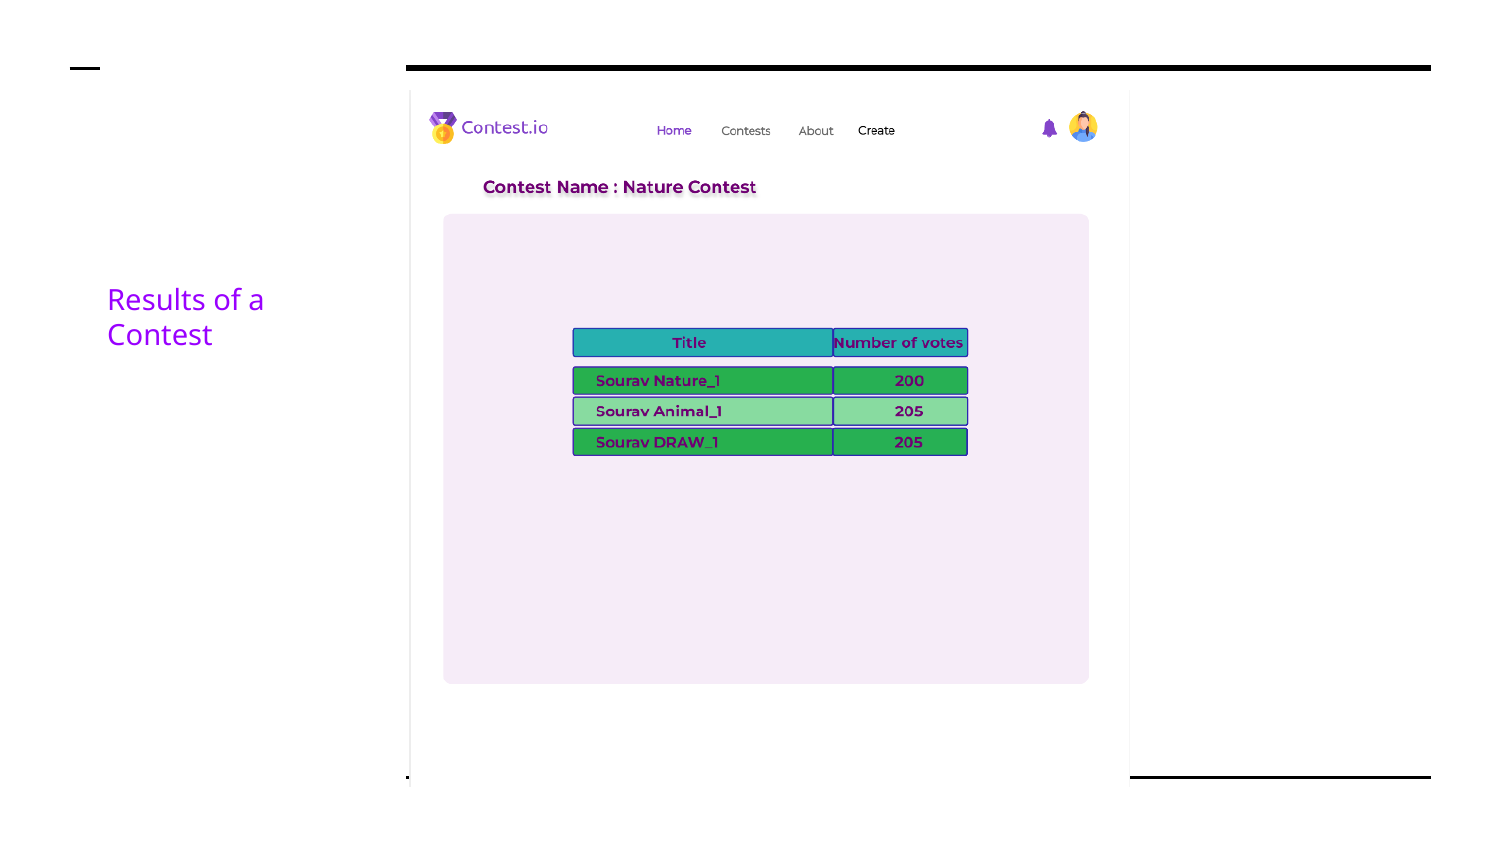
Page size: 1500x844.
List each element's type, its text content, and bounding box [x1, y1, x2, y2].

picture [408, 90, 1131, 787]
text_box Results of a Contest [92, 266, 336, 366]
